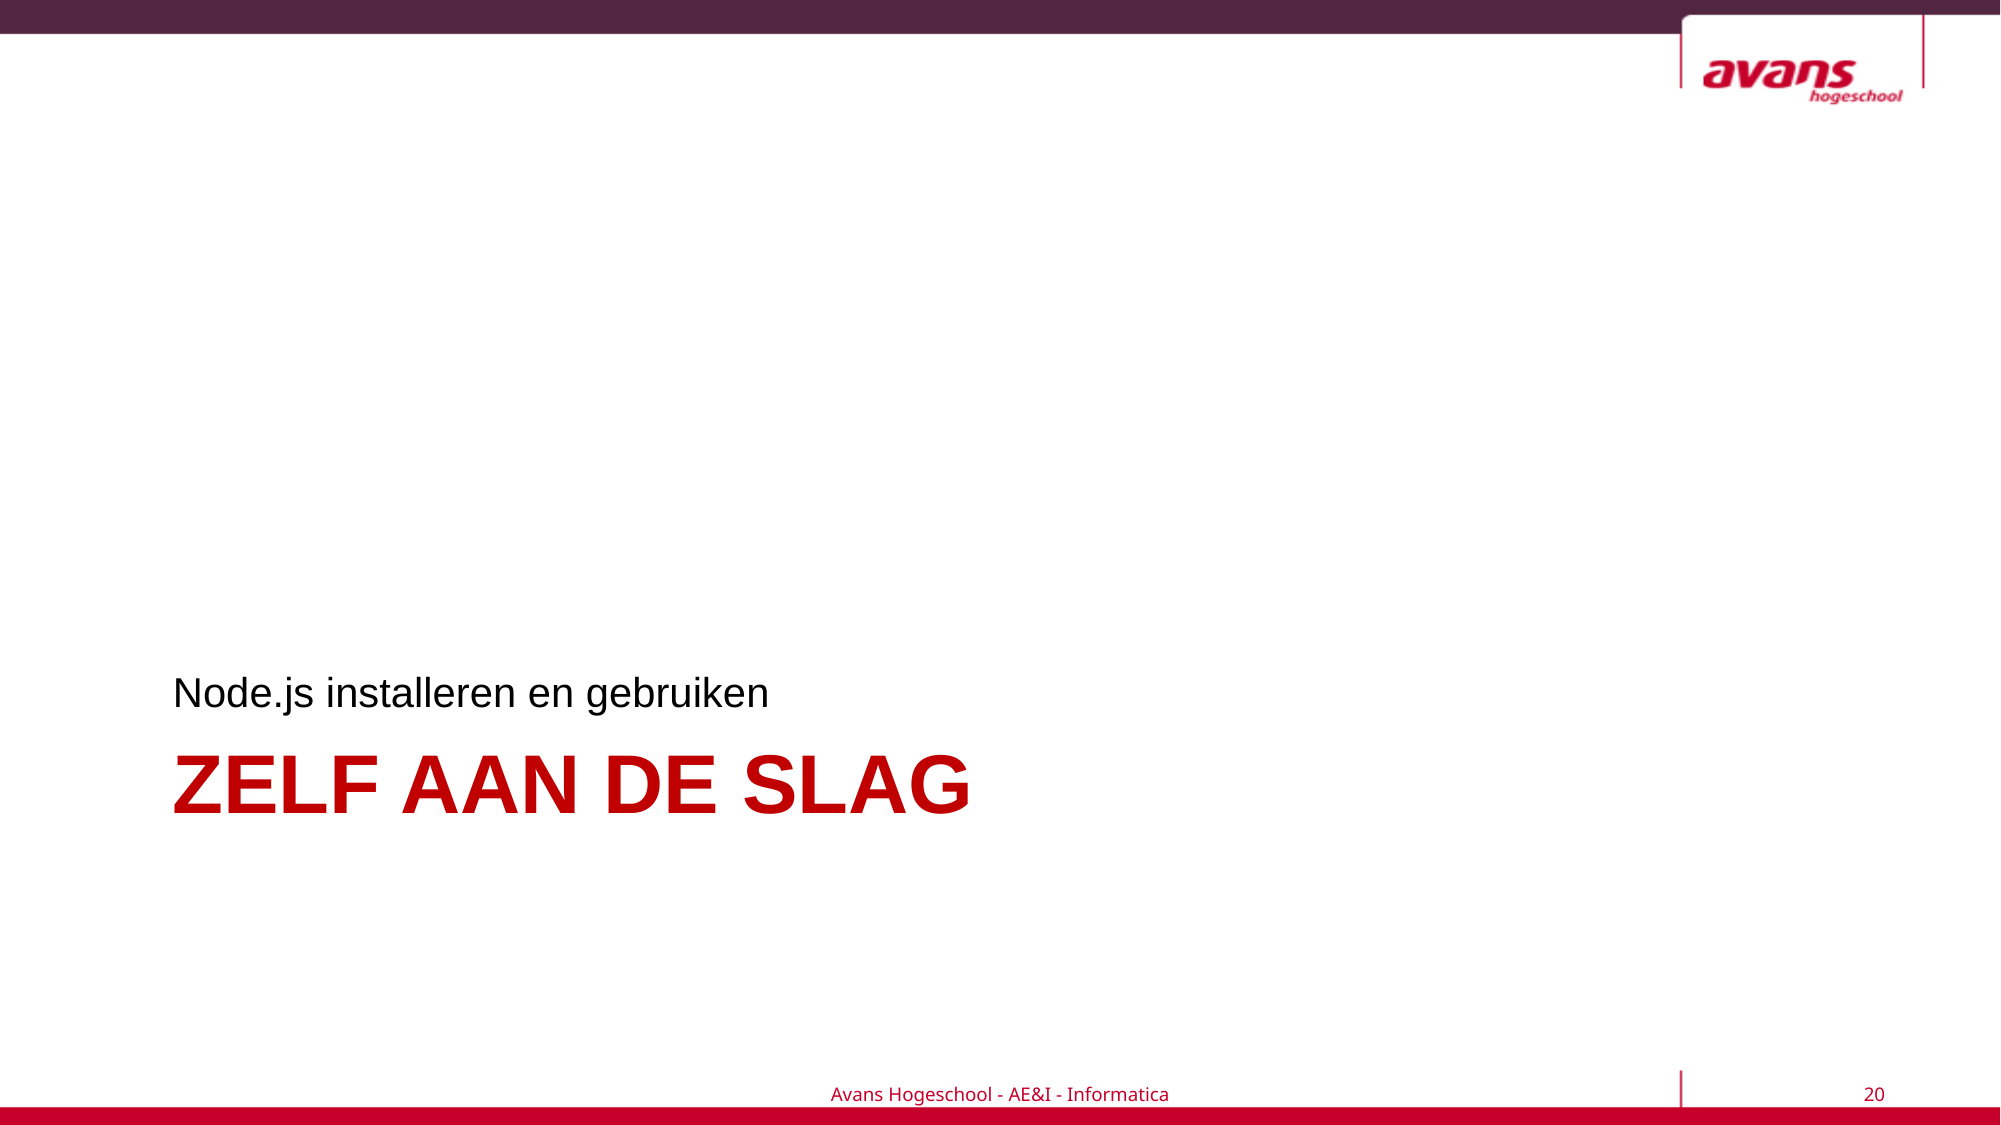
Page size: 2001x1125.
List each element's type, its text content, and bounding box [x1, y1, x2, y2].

picture [0, 0, 2001, 1125]
title Zelf aan de slag [157, 724, 1859, 947]
slide_number 20 [1433, 1074, 1900, 1111]
footer Avans Hogeschool - AE&I - Informatica [683, 1074, 1317, 1111]
list Node.js installeren en gebruiken [157, 476, 1859, 724]
